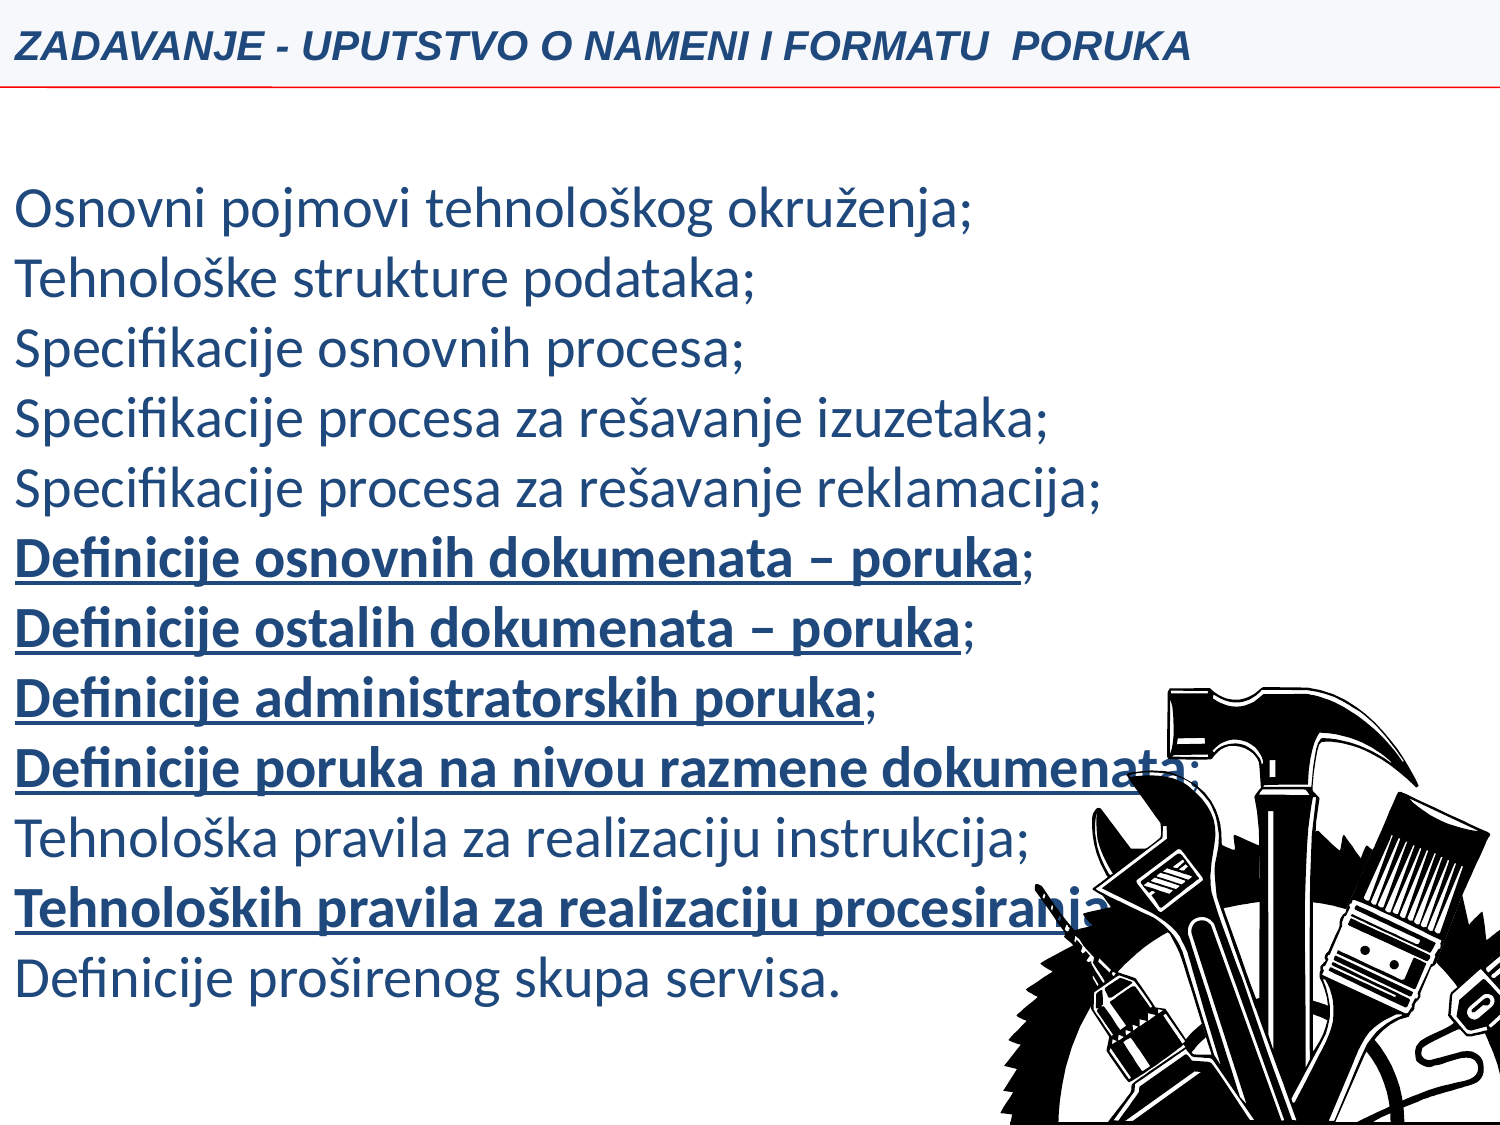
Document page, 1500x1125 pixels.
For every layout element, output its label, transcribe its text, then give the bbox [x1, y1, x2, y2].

text_box Osnovni pojmovi tehnološkog okruženja; Tehnološke strukture podataka; Specifikacije osnovnih procesa; Specifikacije procesa za rešavanje izuzetaka; Specifikacije procesa za rešavanje reklamacija; Definicije osnovnih dokumenata – poruka; Definicije ostalih dokumenata – poruka; Definicije administratorskih poruka; Definicije poruka na nivou razmene dokumenata; Tehnološka pravila za realizaciju instrukcija; Tehnoloških pravila za realizaciju procesiranja; Definicije proširenog skupa servisa. [0, 161, 1500, 1017]
picture [999, 686, 1500, 1125]
title Zadavanje - Uputstvo o nameni i formatu poruka [0, 0, 1500, 86]
